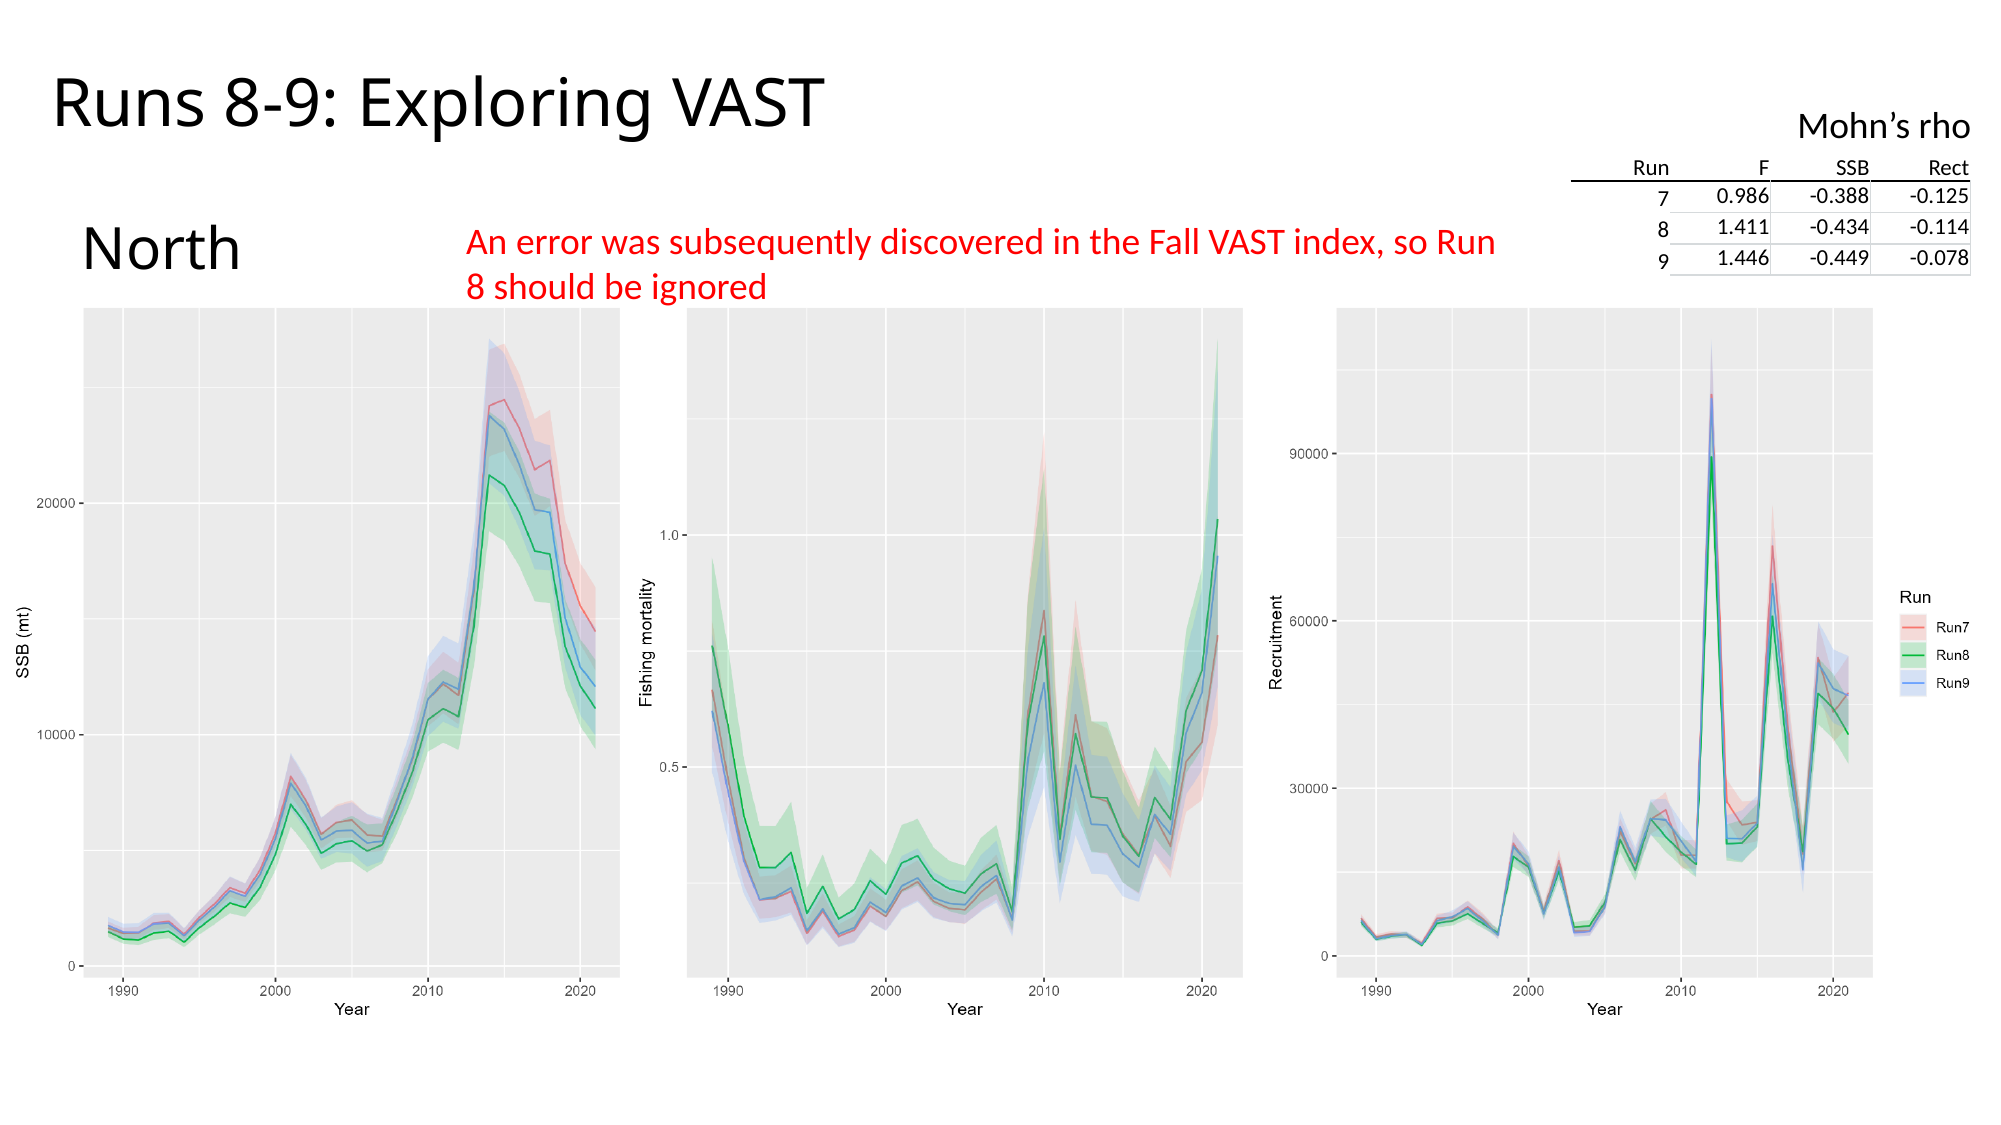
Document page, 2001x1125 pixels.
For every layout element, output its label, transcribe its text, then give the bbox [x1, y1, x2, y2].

table_cell 1.446 [1670, 245, 1770, 274]
table_cell -0.114 [1871, 213, 1970, 243]
table_cell 9 [1571, 244, 1670, 275]
table_cell -0.125 [1871, 182, 1970, 212]
text_box Mohn’s rho [1637, 94, 1986, 154]
table_cell -0.078 [1871, 245, 1970, 274]
table_cell -0.434 [1771, 213, 1870, 243]
table_cell 8 [1571, 212, 1670, 244]
table_header Rect [1870, 150, 1970, 180]
table_cell 0.986 [1670, 182, 1770, 212]
picture [7, 299, 1987, 1027]
table_cell 7 [1571, 182, 1670, 212]
text_box An error was subsequently discovered in the Fall VAST index, so Run 8 should be ignored [451, 210, 1530, 299]
table_cell -0.388 [1771, 182, 1870, 212]
text_box Runs 8-9: Exploring VAST [36, 61, 1973, 171]
table_header SSB [1770, 150, 1870, 180]
table_cell 1.411 [1670, 213, 1770, 243]
table_cell -0.449 [1771, 245, 1870, 274]
table_header Run [1571, 150, 1670, 180]
text_box North [67, 212, 451, 299]
table_header F [1670, 150, 1770, 180]
